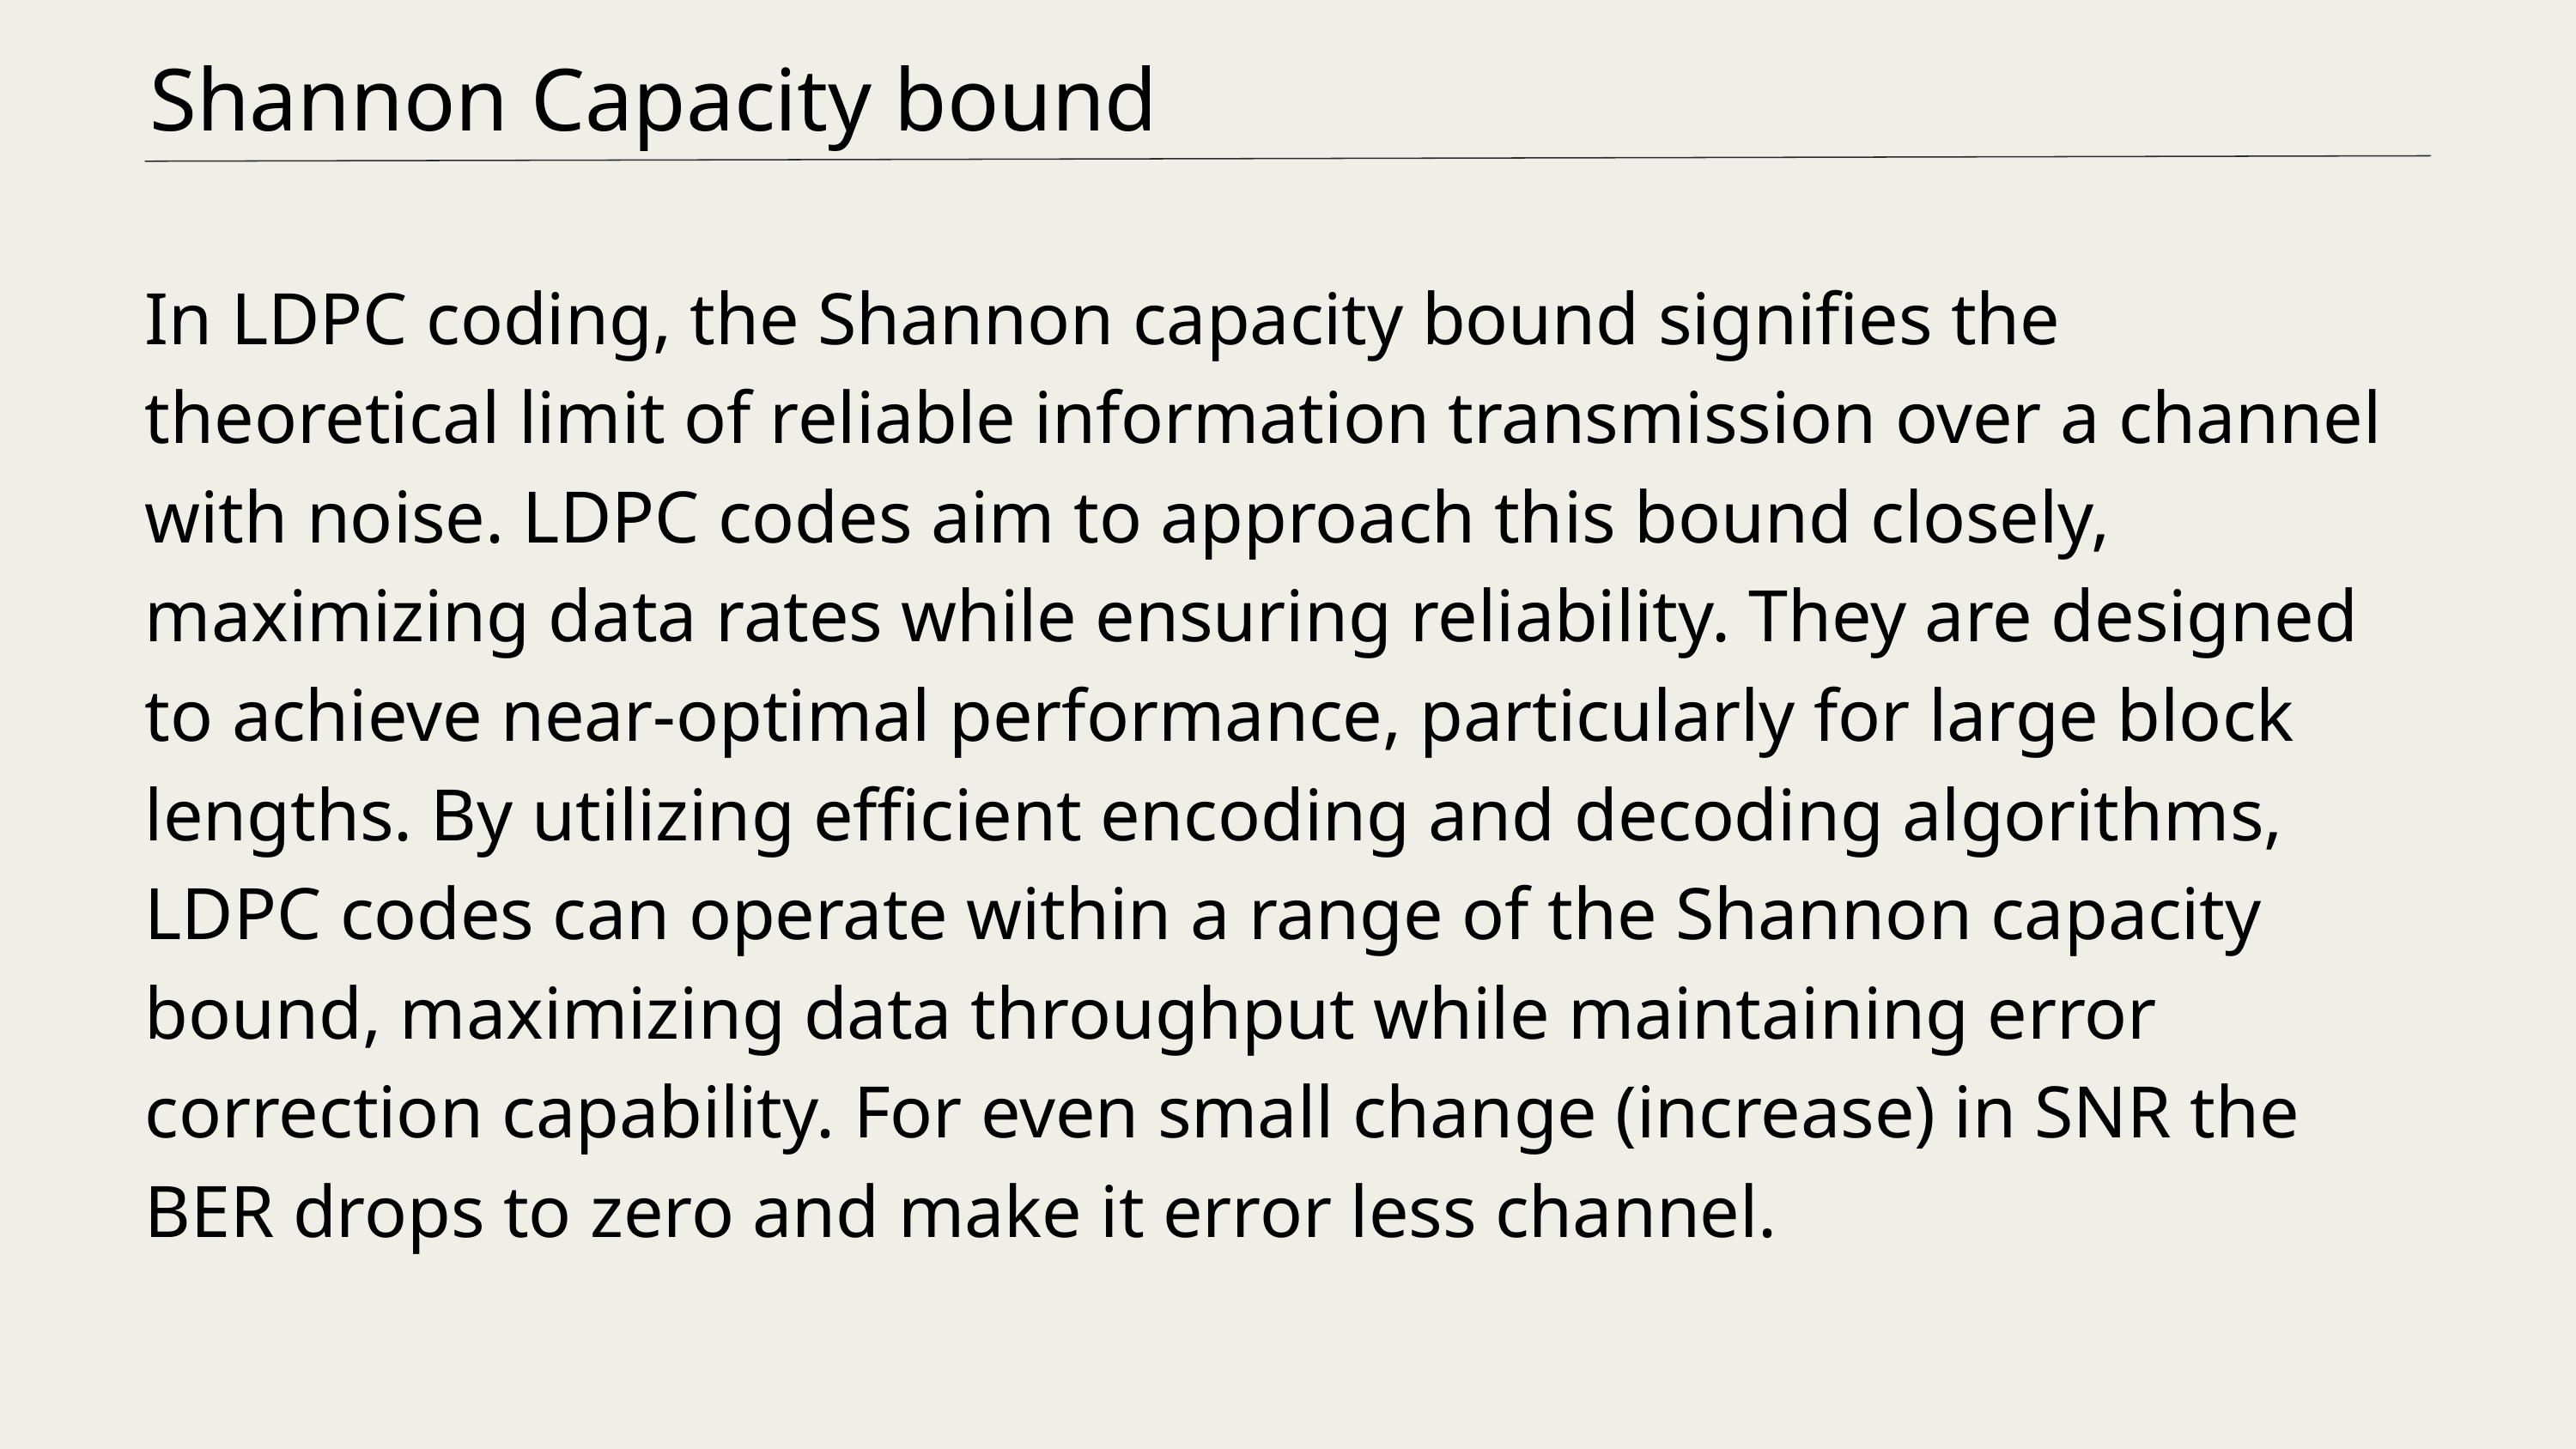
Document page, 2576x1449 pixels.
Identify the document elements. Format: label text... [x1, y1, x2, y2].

text_box Shannon Capacity bound [144, 27, 1164, 149]
text_box In LDPC coding, the Shannon capacity bound signifies the theoretical limit of reliable information transmission over a channel with noise. LDPC codes aim to approach this bound closely, maximizing data rates while ensuring reliability. They are designed to achieve near-optimal performance, particularly for large block lengths. By utilizing efficient encoding and decoding algorithms, LDPC codes can operate within a range of the Shannon capacity bound, maximizing data throughput while maintaining error correction capability. For even small change (increase) in SNR the BER drops to zero and make it error less channel. [144, 259, 2432, 1351]
